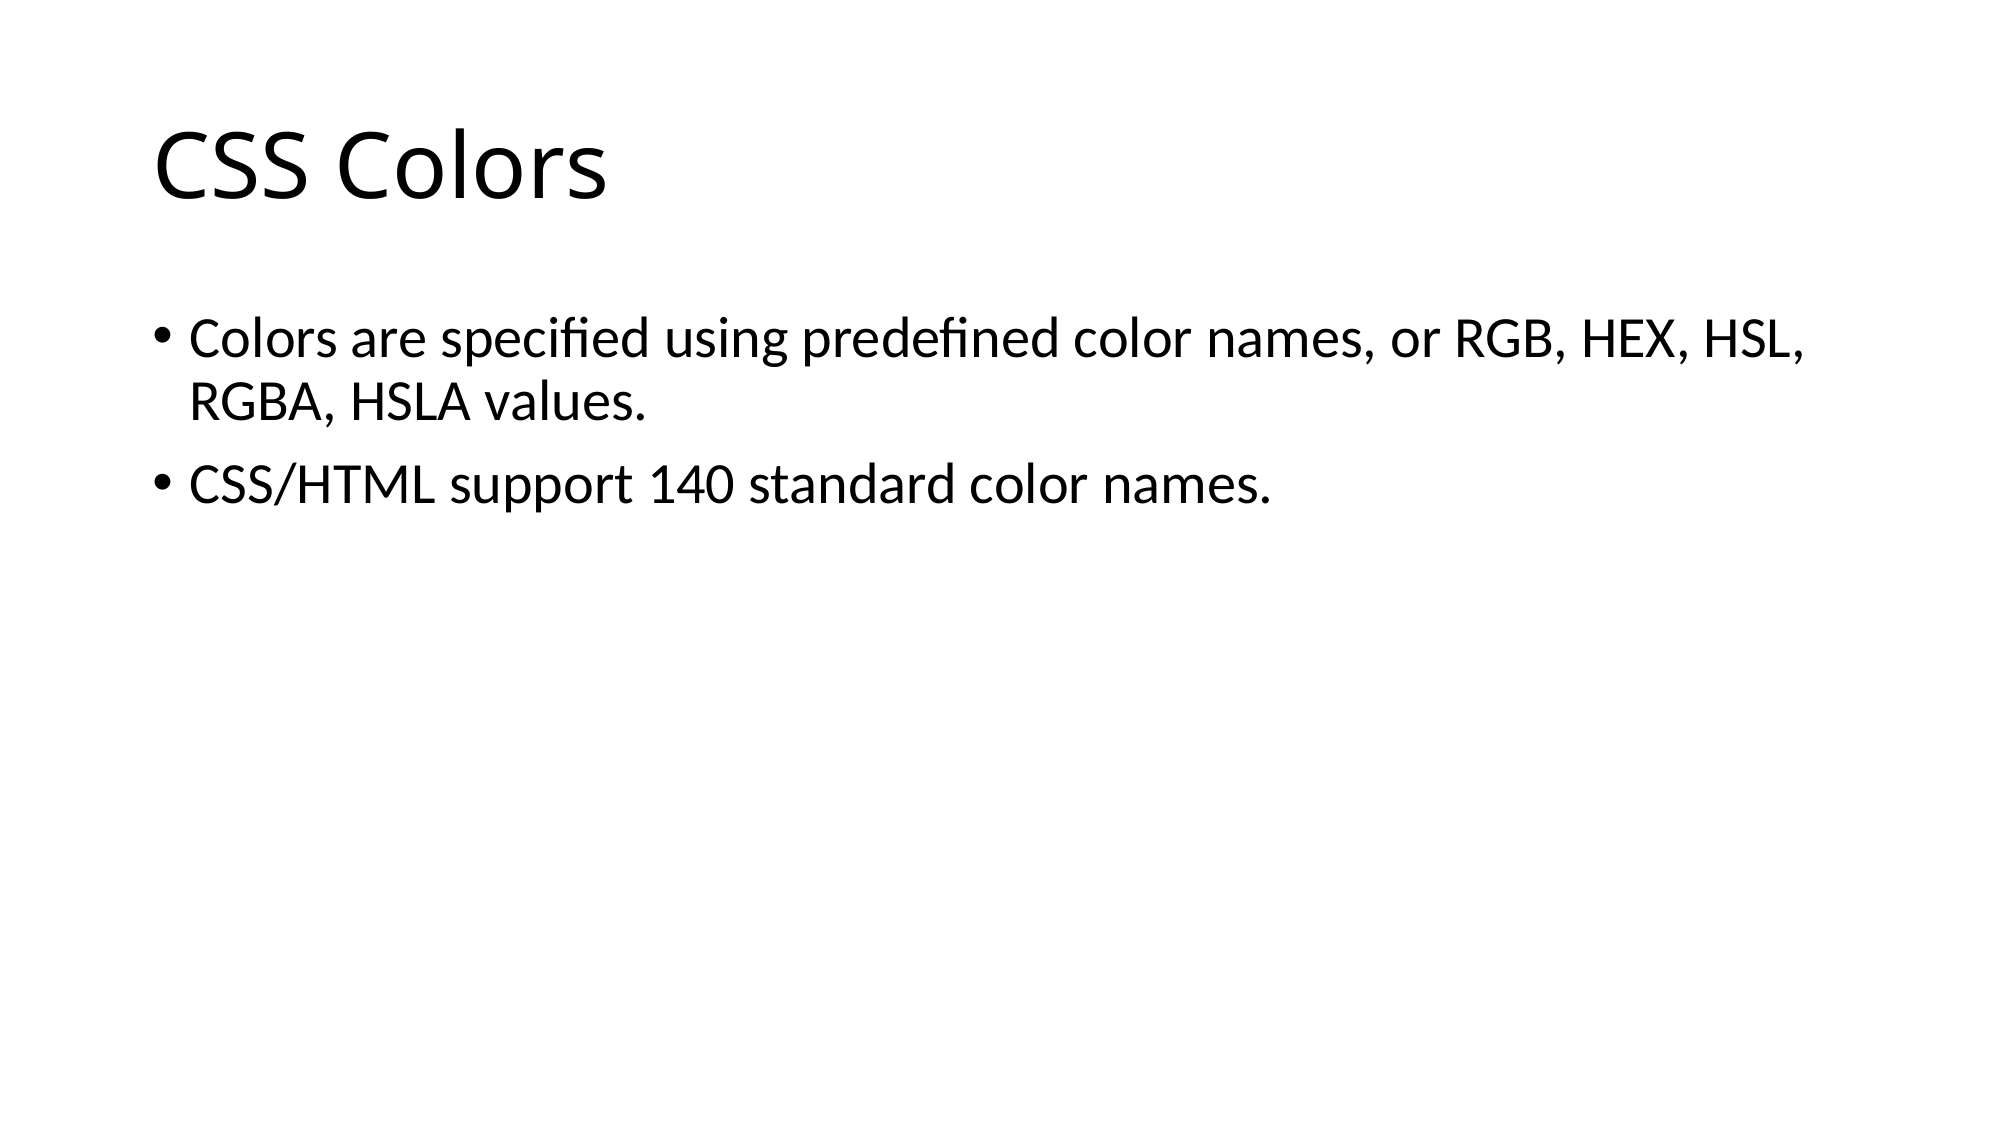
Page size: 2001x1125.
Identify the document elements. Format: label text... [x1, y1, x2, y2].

title CSS Colors [137, 59, 1863, 278]
list Colors are specified using predefined color names, or RGB, HEX, HSL, RGBA, HSLA values. CSS/HTML support 140 standard color names. [137, 299, 1863, 1014]
